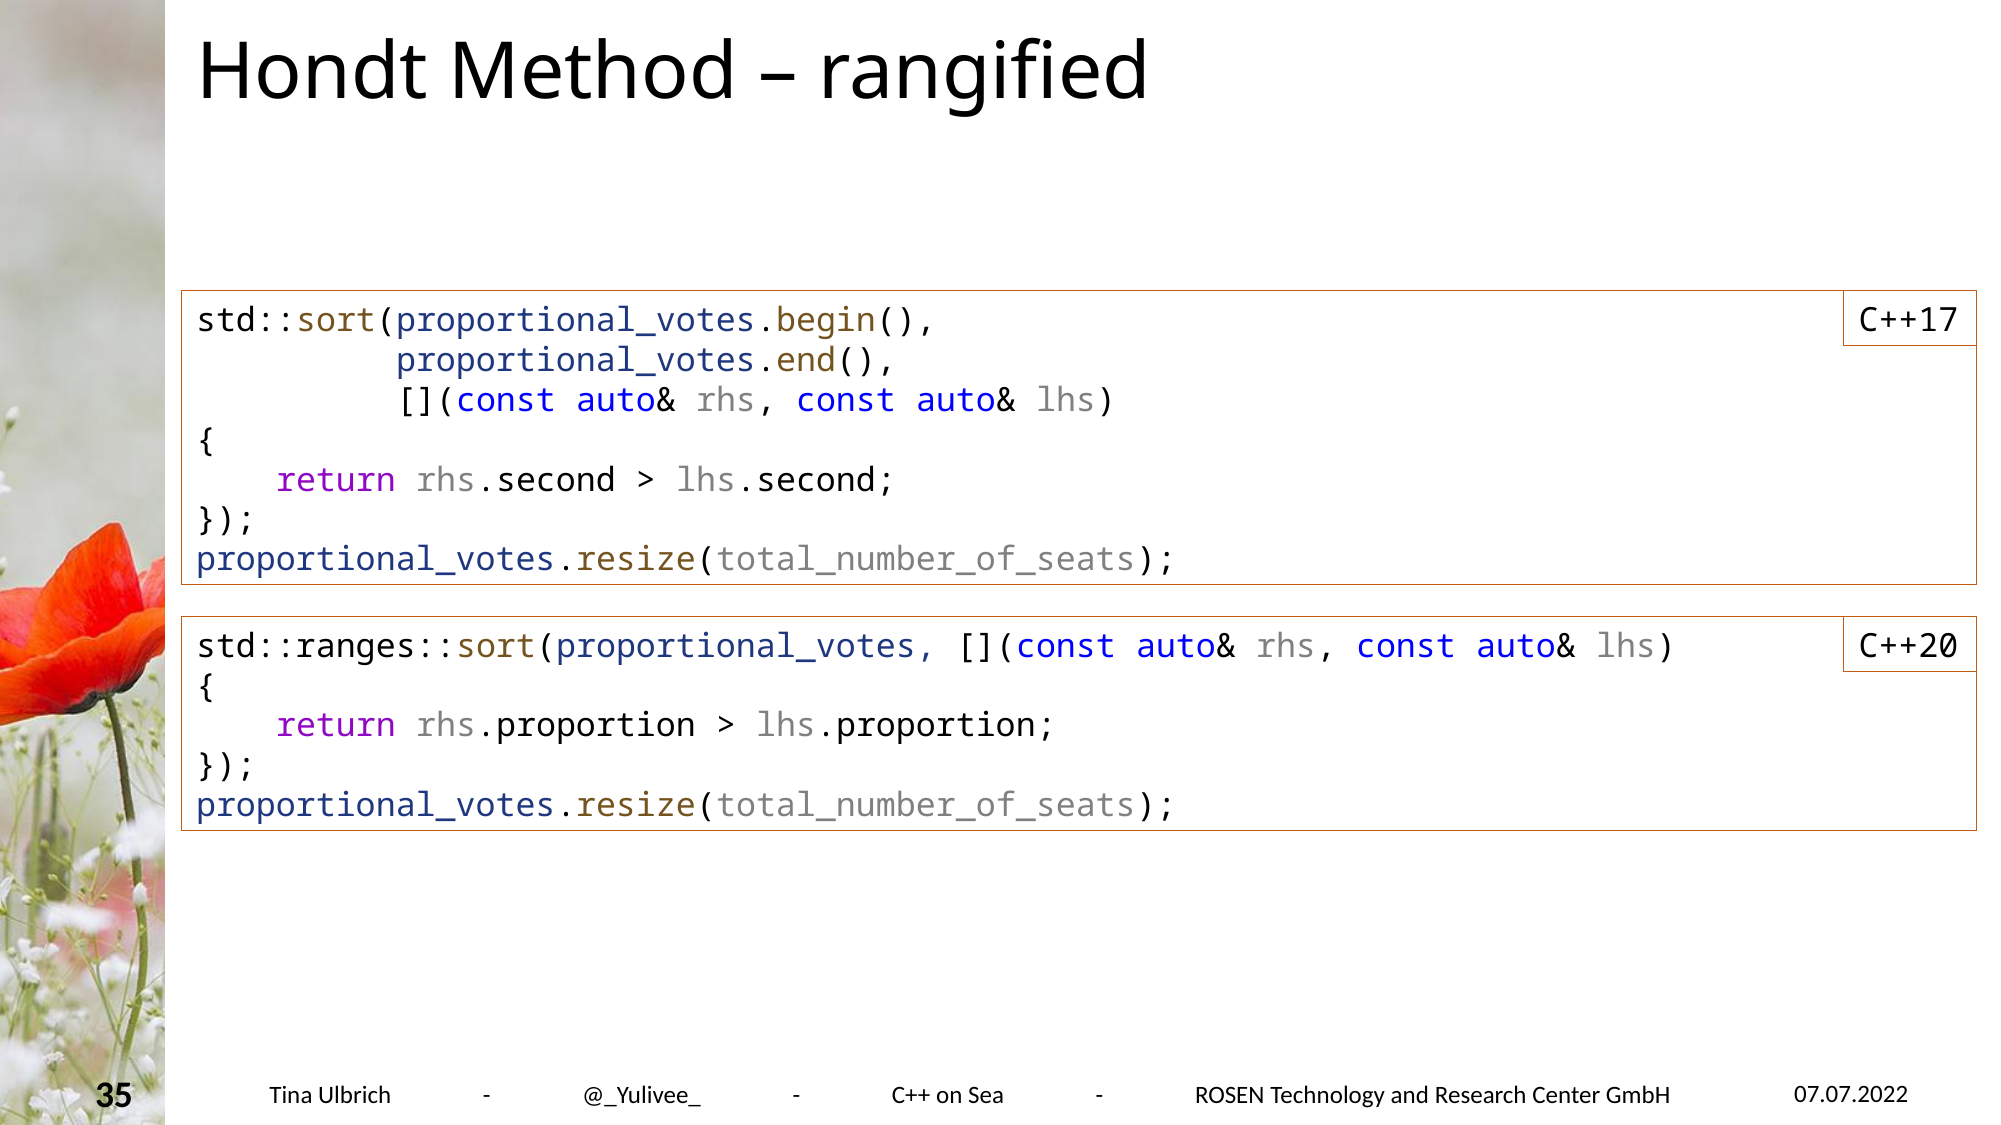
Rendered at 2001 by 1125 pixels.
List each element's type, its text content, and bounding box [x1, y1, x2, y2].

title Hondt Method – rangified [181, 22, 1977, 123]
picture [0, 0, 165, 1125]
text_box std::ranges::sort(proportional_votes, [](const auto& rhs, const auto& lhs) { return rhs.proportion > lhs.proportion; }); proportional_votes.resize(total_number_of_seats); [181, 616, 1977, 831]
footer Tina Ulbrich - @_Yulivee_ - C++ on Sea - ROSEN Technology and Research Center GmbH [181, 1064, 1763, 1123]
slide_number 35 [31, 1062, 148, 1123]
text_box std::sort(proportional_votes.begin(), proportional_votes.end(), [](const auto& rhs, const auto& lhs) { return rhs.second > lhs.second; }); proportional_votes.resize(total_number_of_seats); [181, 290, 1977, 585]
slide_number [1779, 1061, 1977, 1124]
text_box C++17 [1843, 290, 1977, 346]
